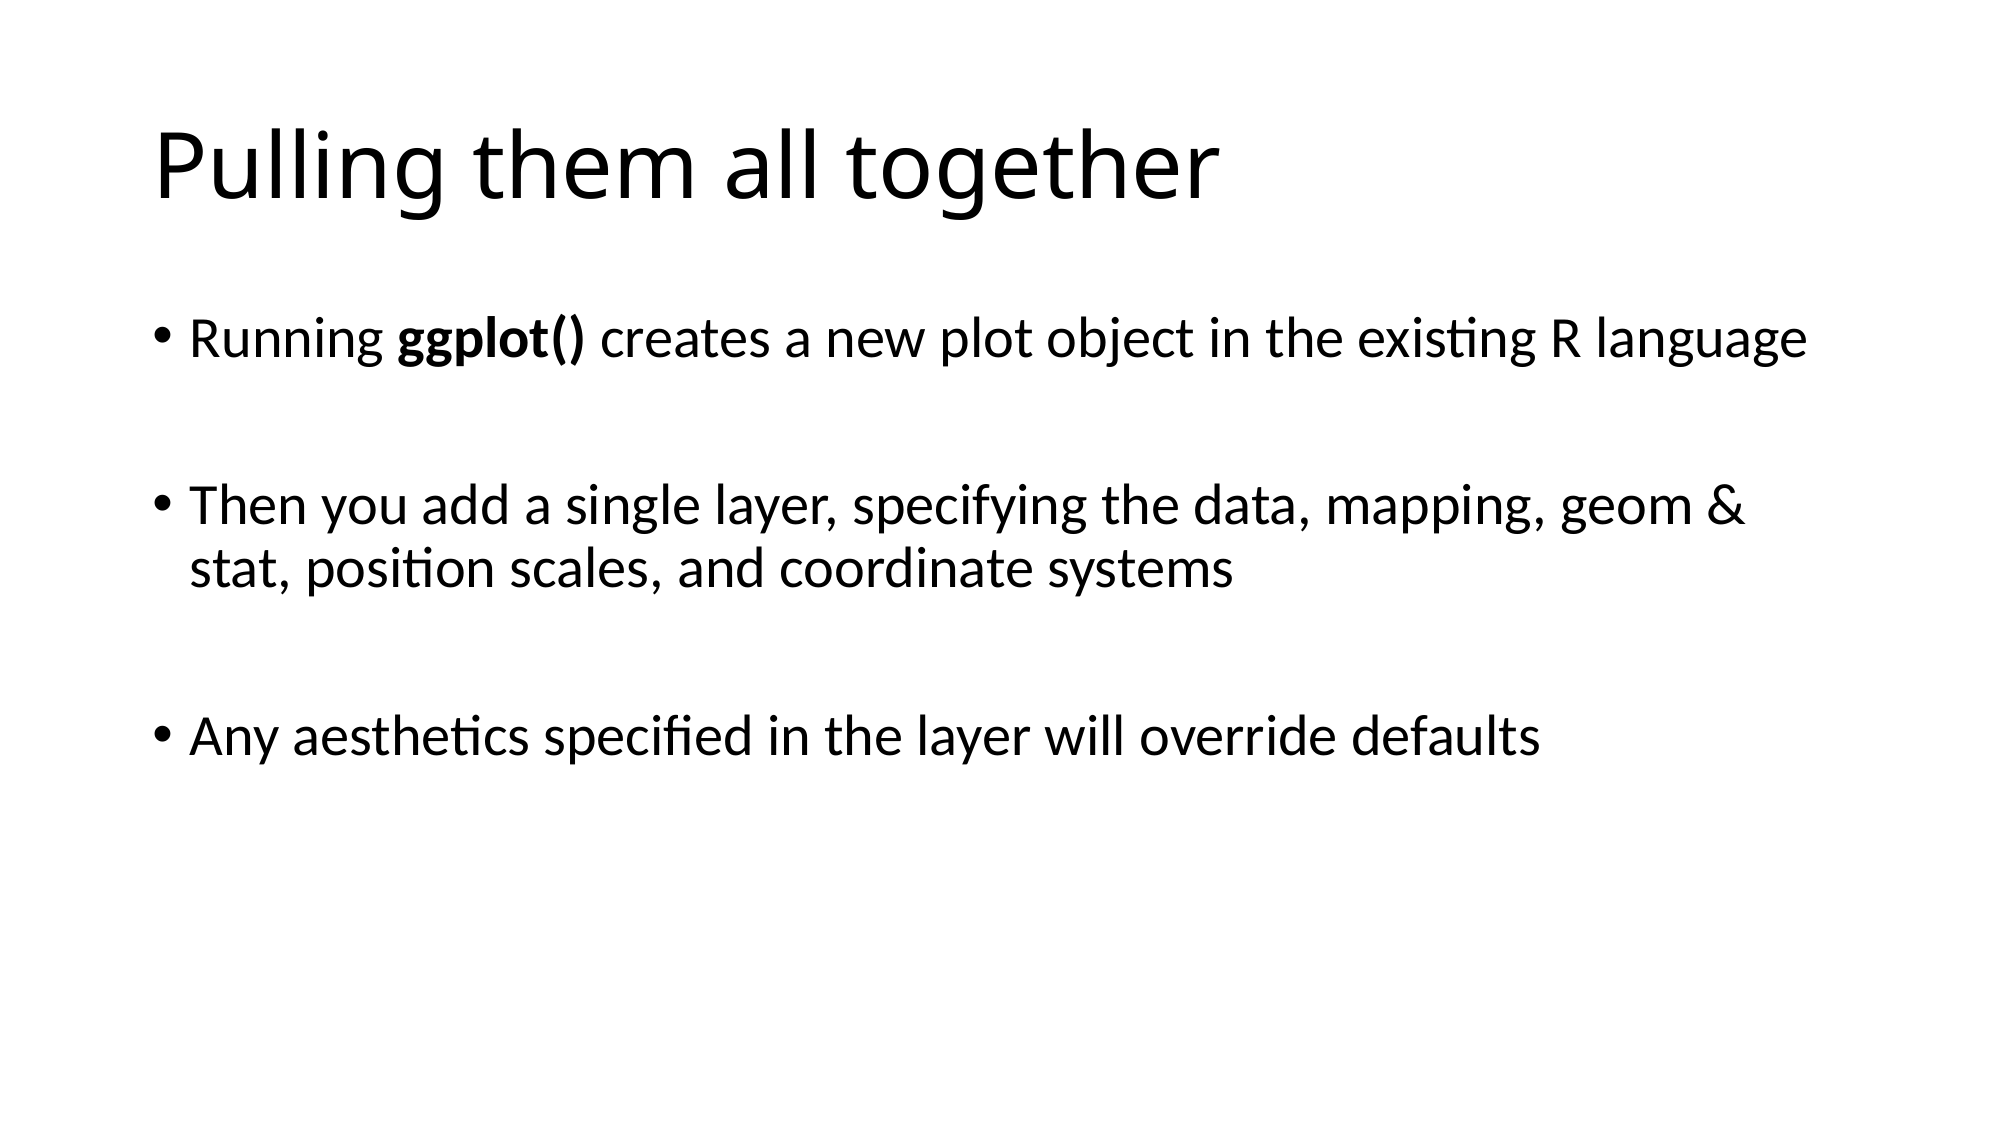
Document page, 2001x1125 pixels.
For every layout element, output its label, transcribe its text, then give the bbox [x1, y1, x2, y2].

title Pulling them all together [137, 59, 1863, 278]
list Running ggplot() creates a new plot object in the existing R language Then you add a single layer, specifying the data, mapping, geom & stat, position scales, and coordinate systems Any aesthetics specified in the layer will override defaults [137, 299, 1863, 1014]
